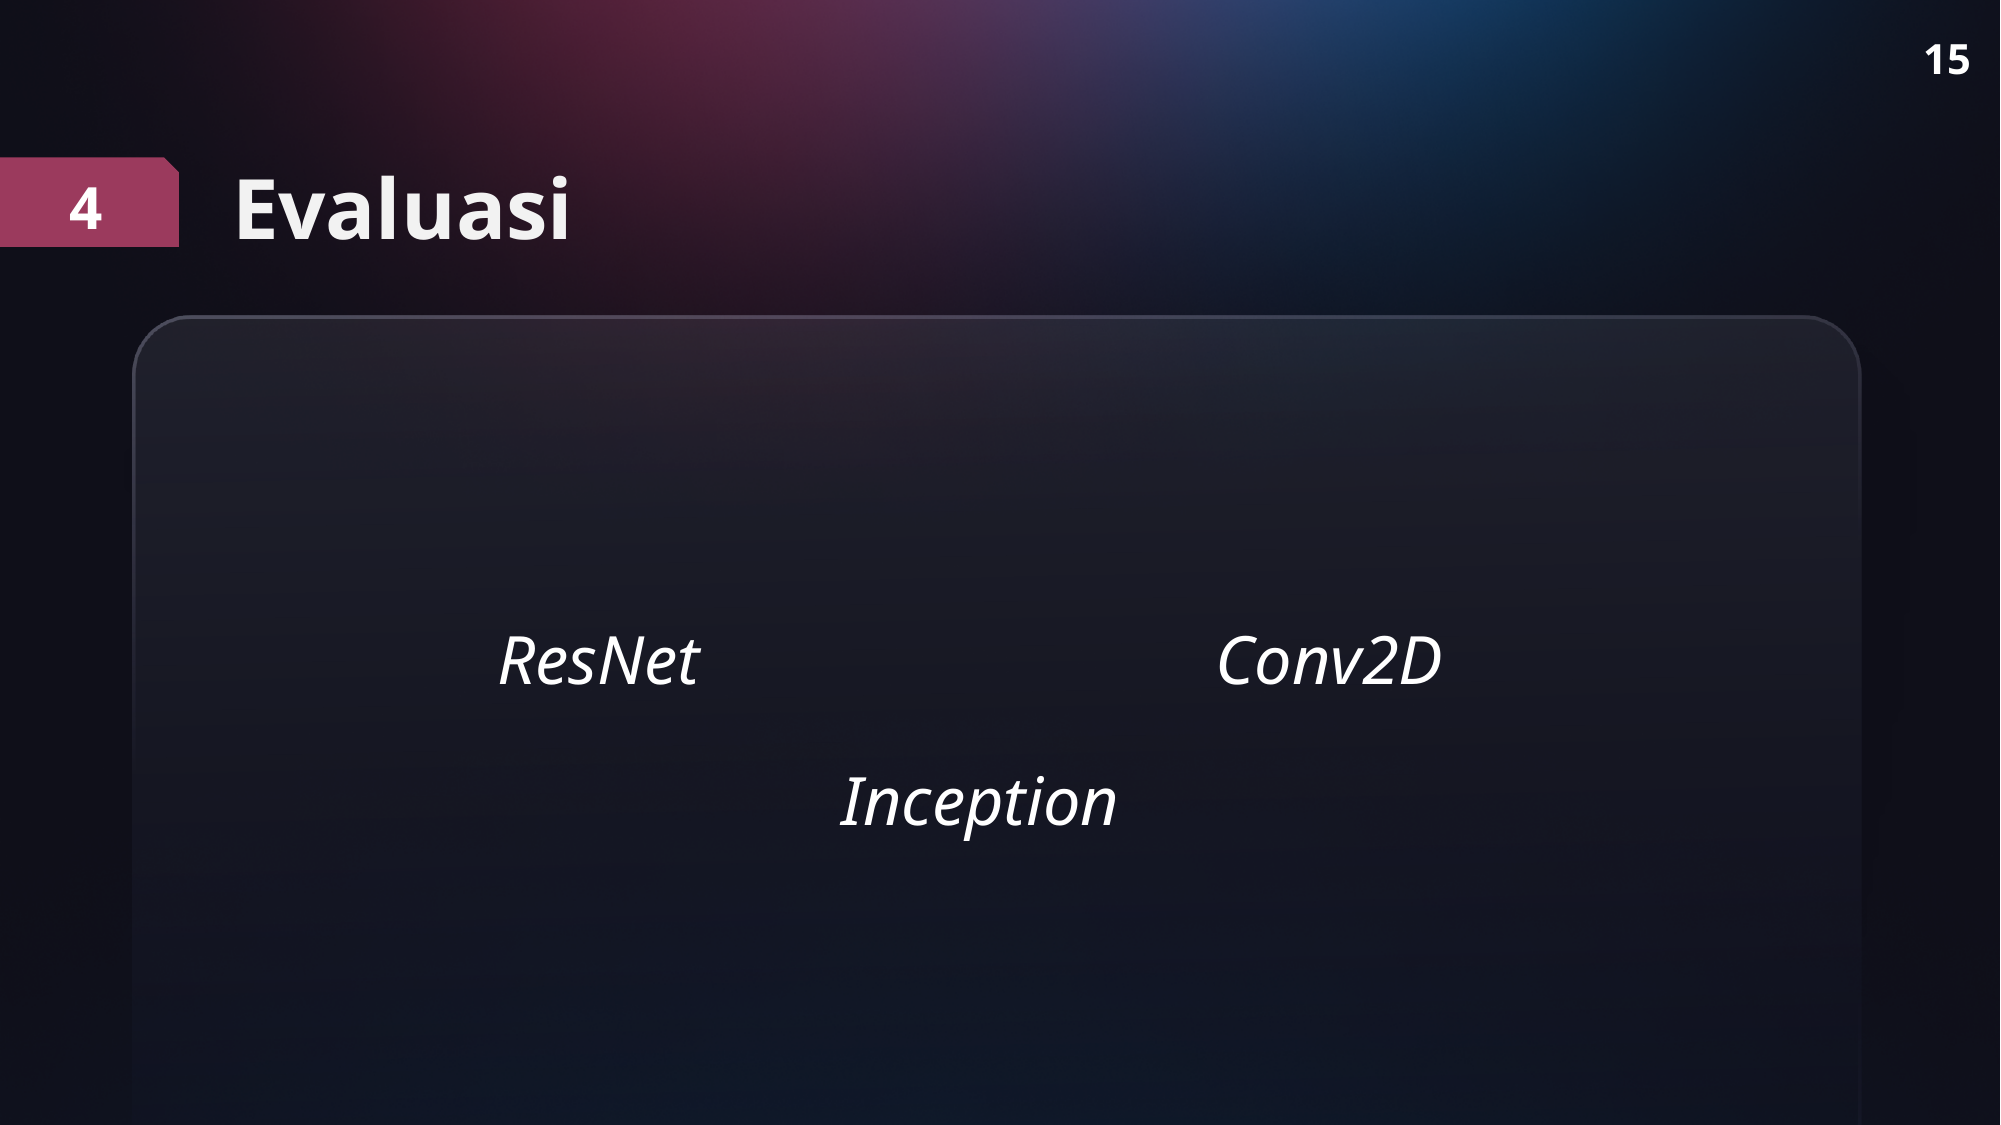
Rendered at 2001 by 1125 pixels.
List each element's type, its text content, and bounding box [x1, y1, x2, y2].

text_box ResNet [482, 610, 1031, 706]
text_box Inception [826, 751, 1174, 846]
text_box 15 [1908, 25, 1986, 91]
picture [0, 0, 2000, 1125]
text_box Conv2D [1200, 610, 1749, 706]
text_box 4 [0, 155, 181, 249]
text_box Evaluasi [217, 149, 589, 264]
